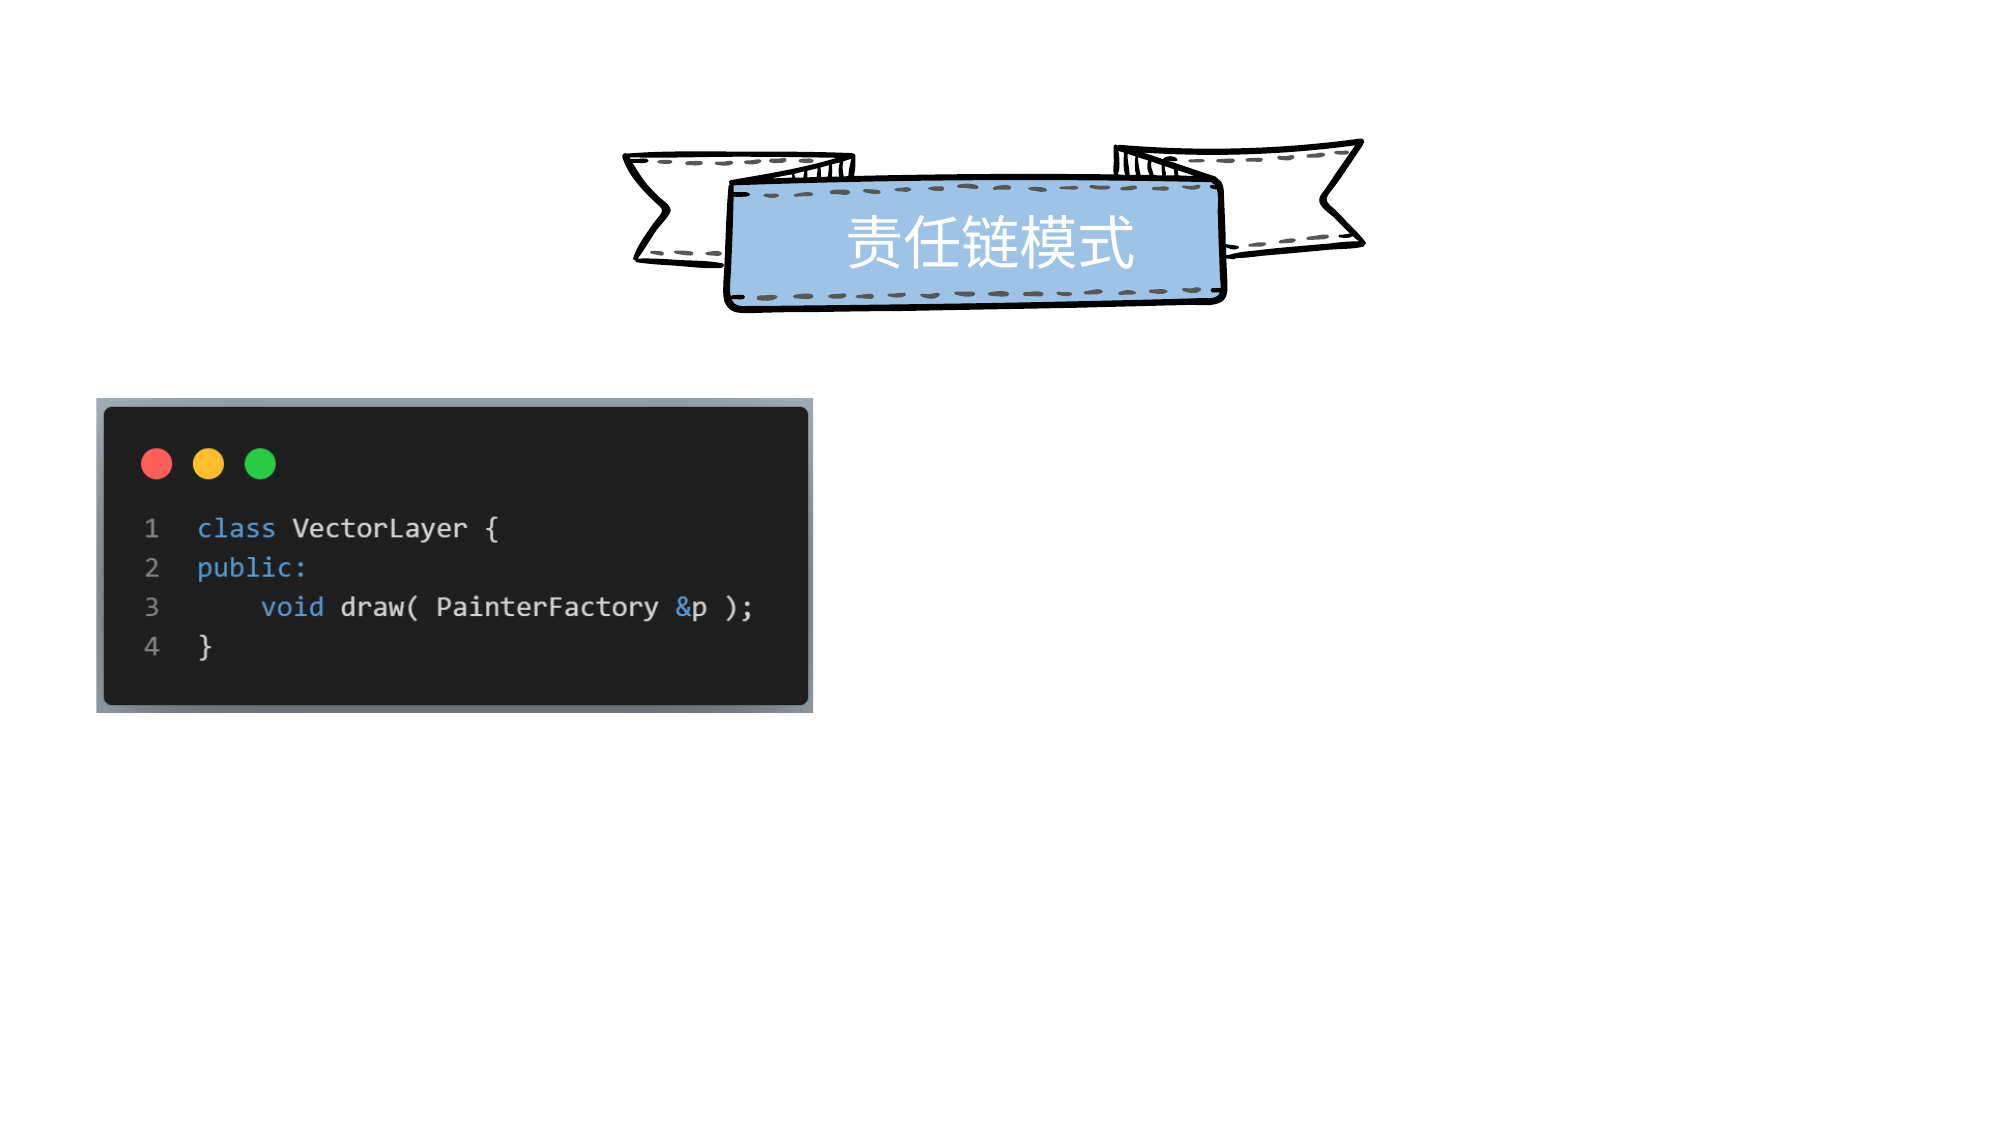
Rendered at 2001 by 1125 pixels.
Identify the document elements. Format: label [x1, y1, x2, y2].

text_box [621, 138, 1367, 315]
picture [96, 398, 814, 713]
